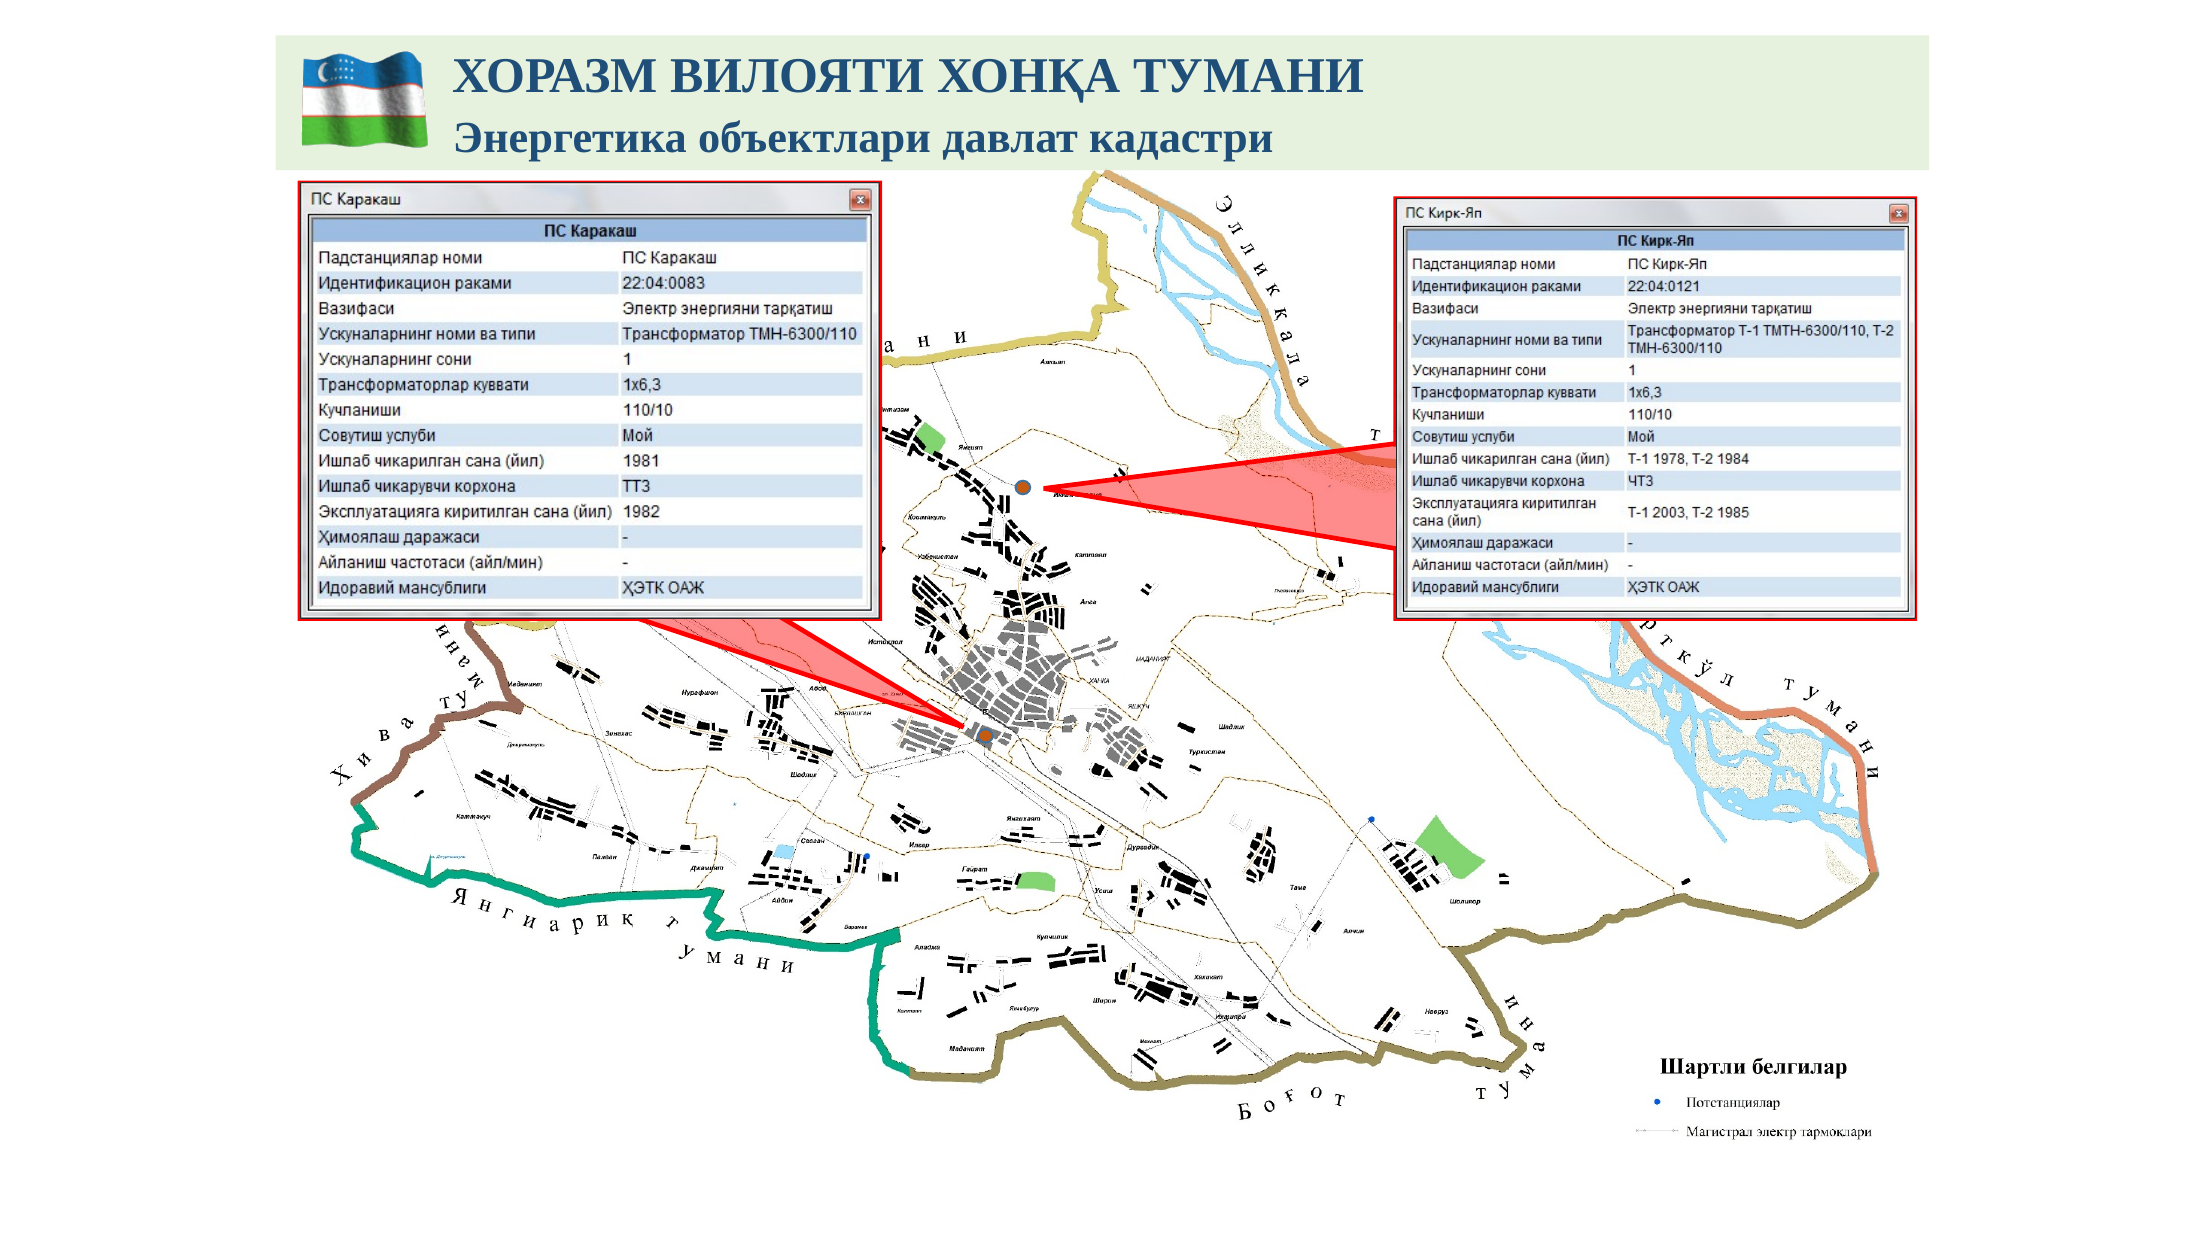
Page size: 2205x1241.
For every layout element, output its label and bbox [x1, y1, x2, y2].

text_box [1395, 198, 1916, 619]
text_box [299, 182, 880, 619]
picture [275, 35, 1929, 1205]
